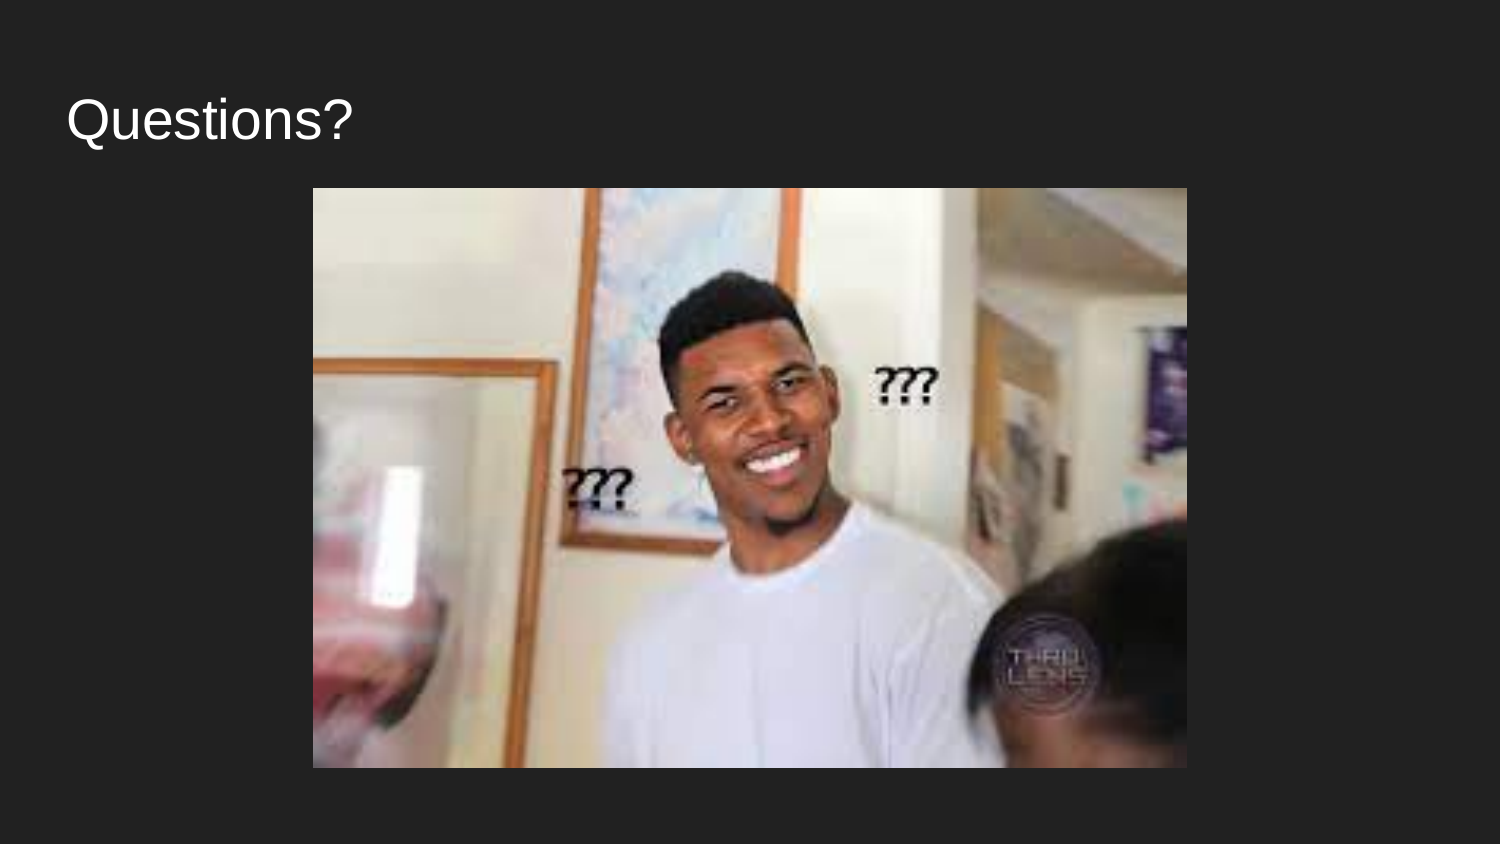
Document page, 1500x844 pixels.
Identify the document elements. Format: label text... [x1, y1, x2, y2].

picture [313, 188, 1187, 768]
title Questions? [51, 72, 1449, 167]
